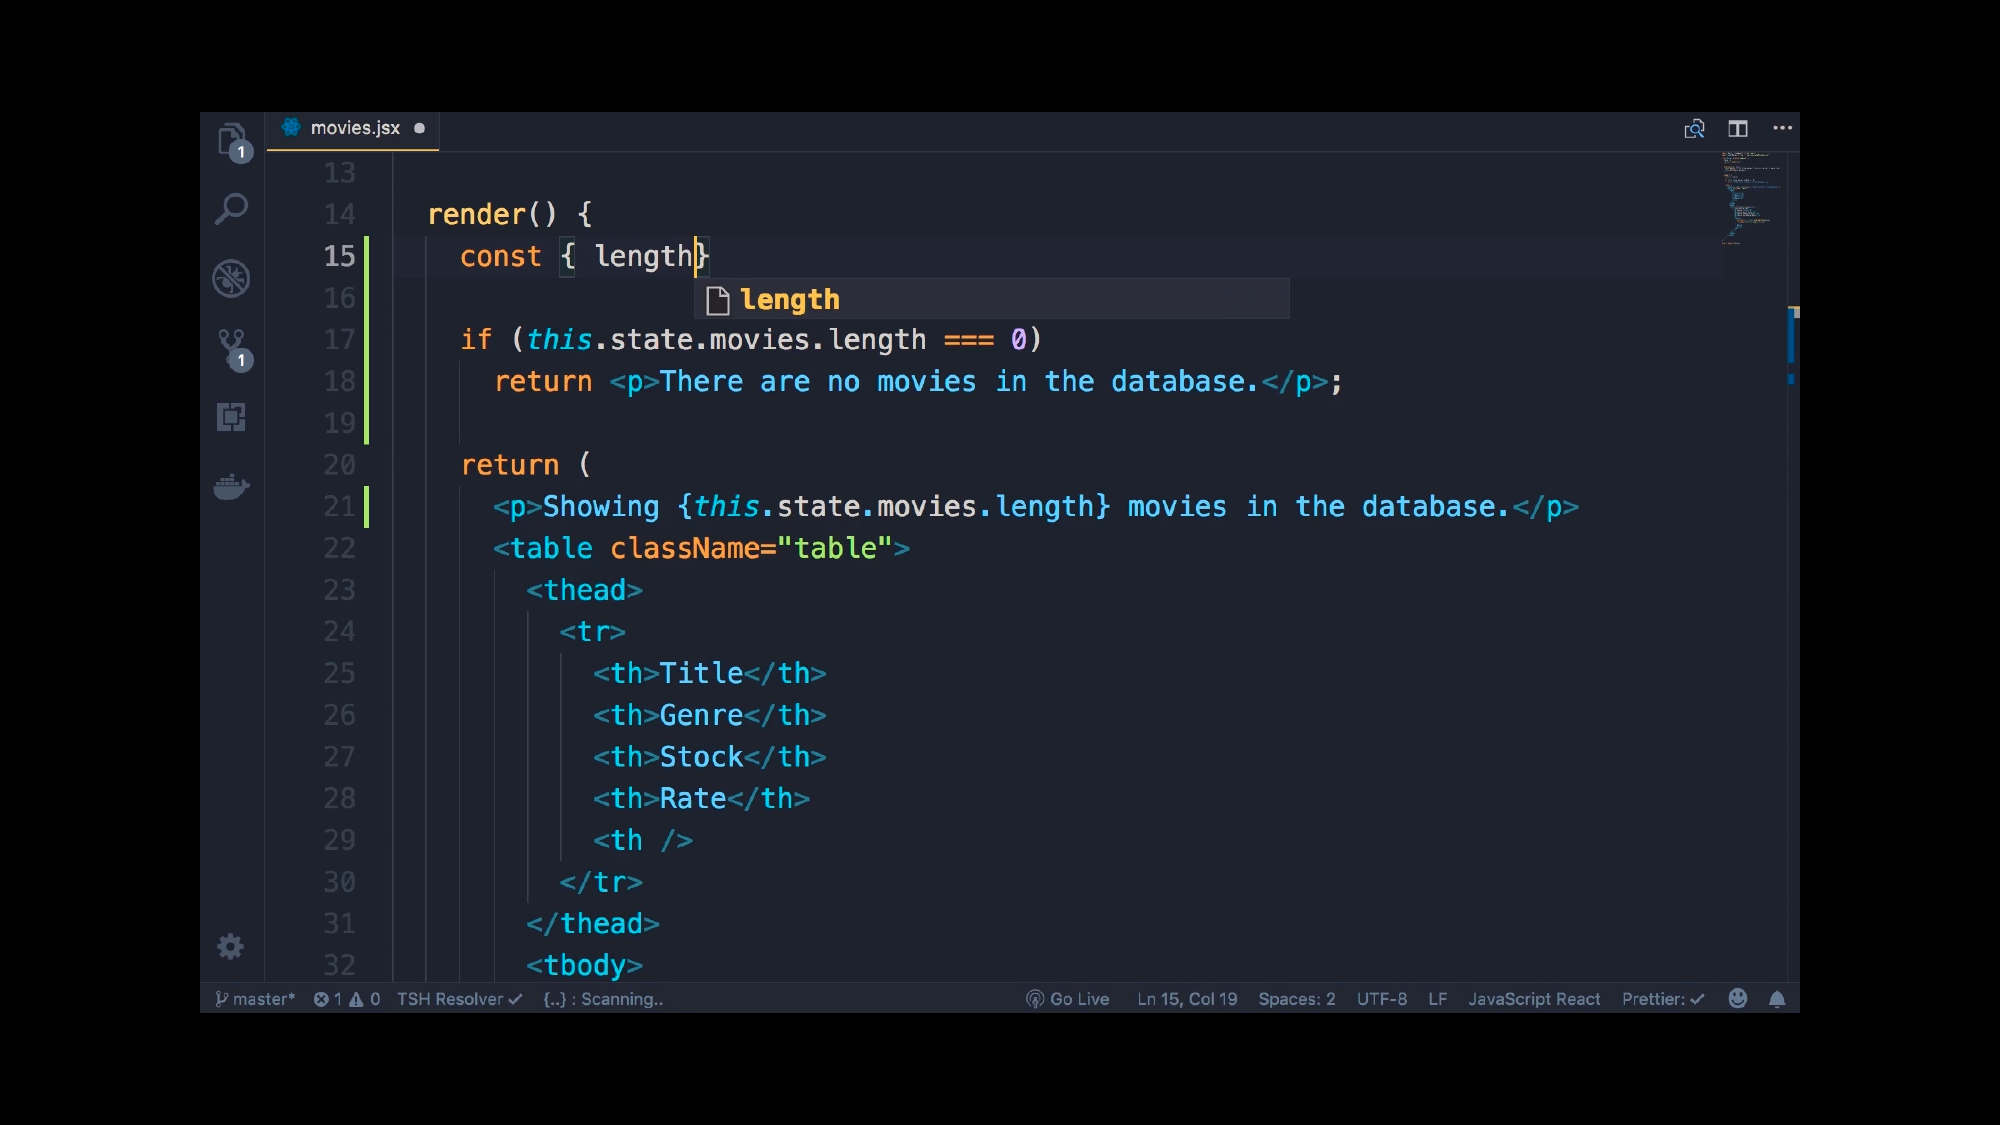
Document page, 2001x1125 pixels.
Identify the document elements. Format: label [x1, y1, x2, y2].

picture [199, 112, 1800, 1013]
